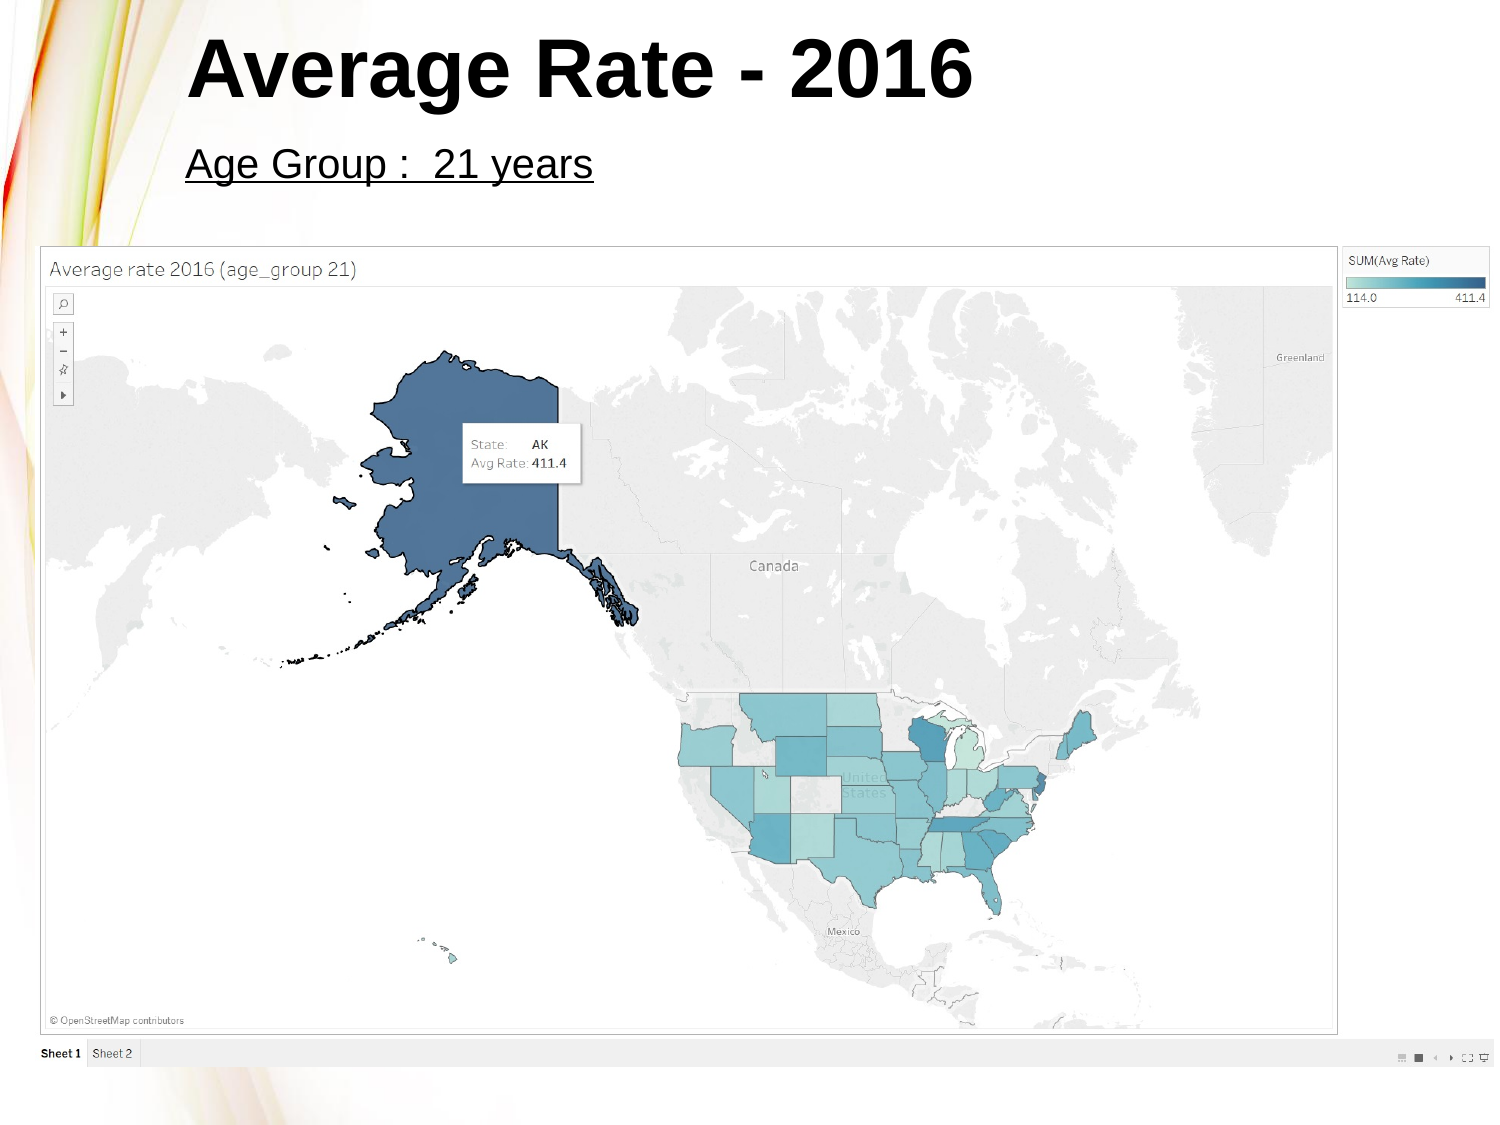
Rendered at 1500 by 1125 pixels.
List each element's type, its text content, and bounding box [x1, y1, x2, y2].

picture [0, 0, 1500, 1125]
title Average Rate - 2016 [171, 0, 1407, 152]
list Age Group : 21 years [120, 128, 844, 213]
